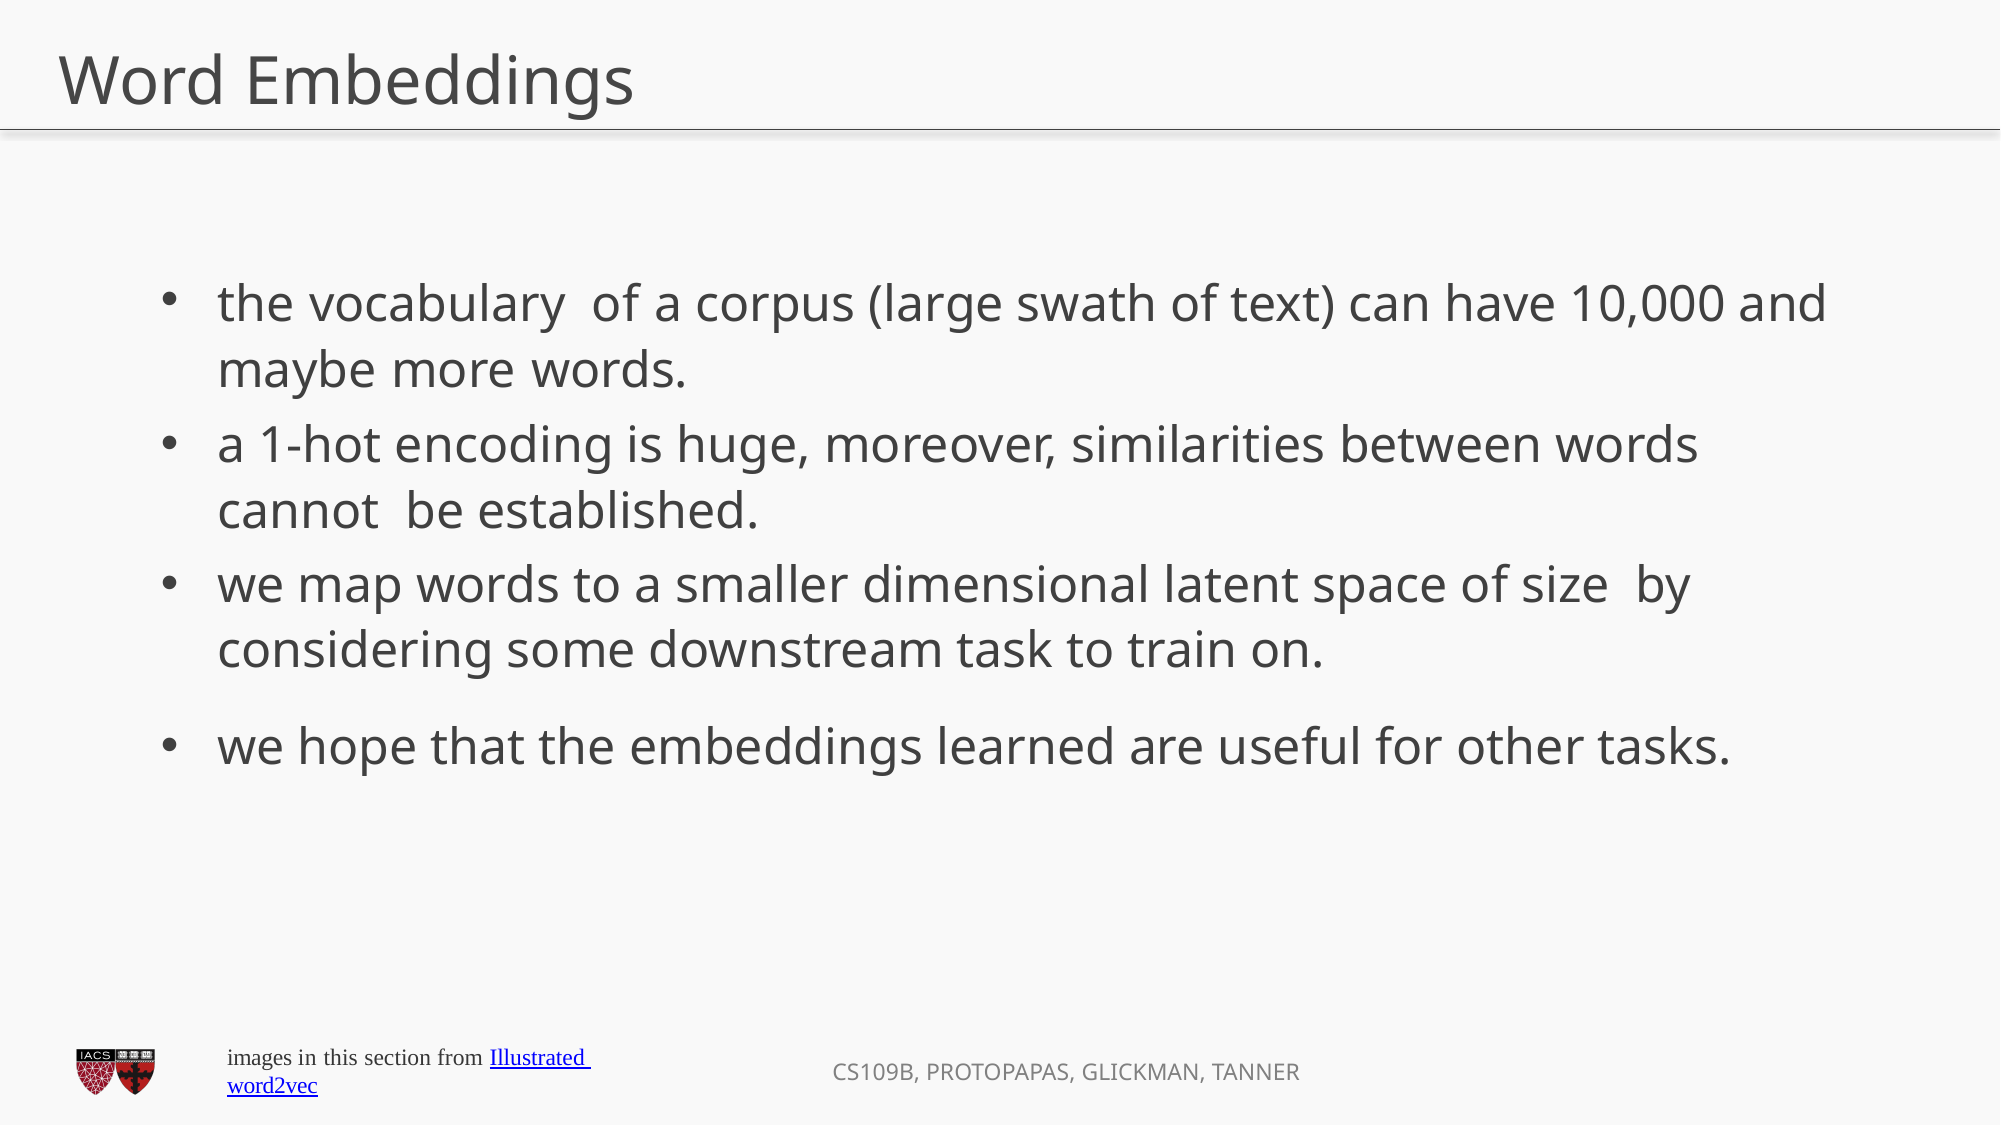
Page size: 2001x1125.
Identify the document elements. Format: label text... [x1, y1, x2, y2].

title Word Embeddings [56, 36, 1048, 226]
text_box images in this section from Illustrated word2vec [225, 1040, 679, 1099]
picture [75, 1049, 155, 1095]
